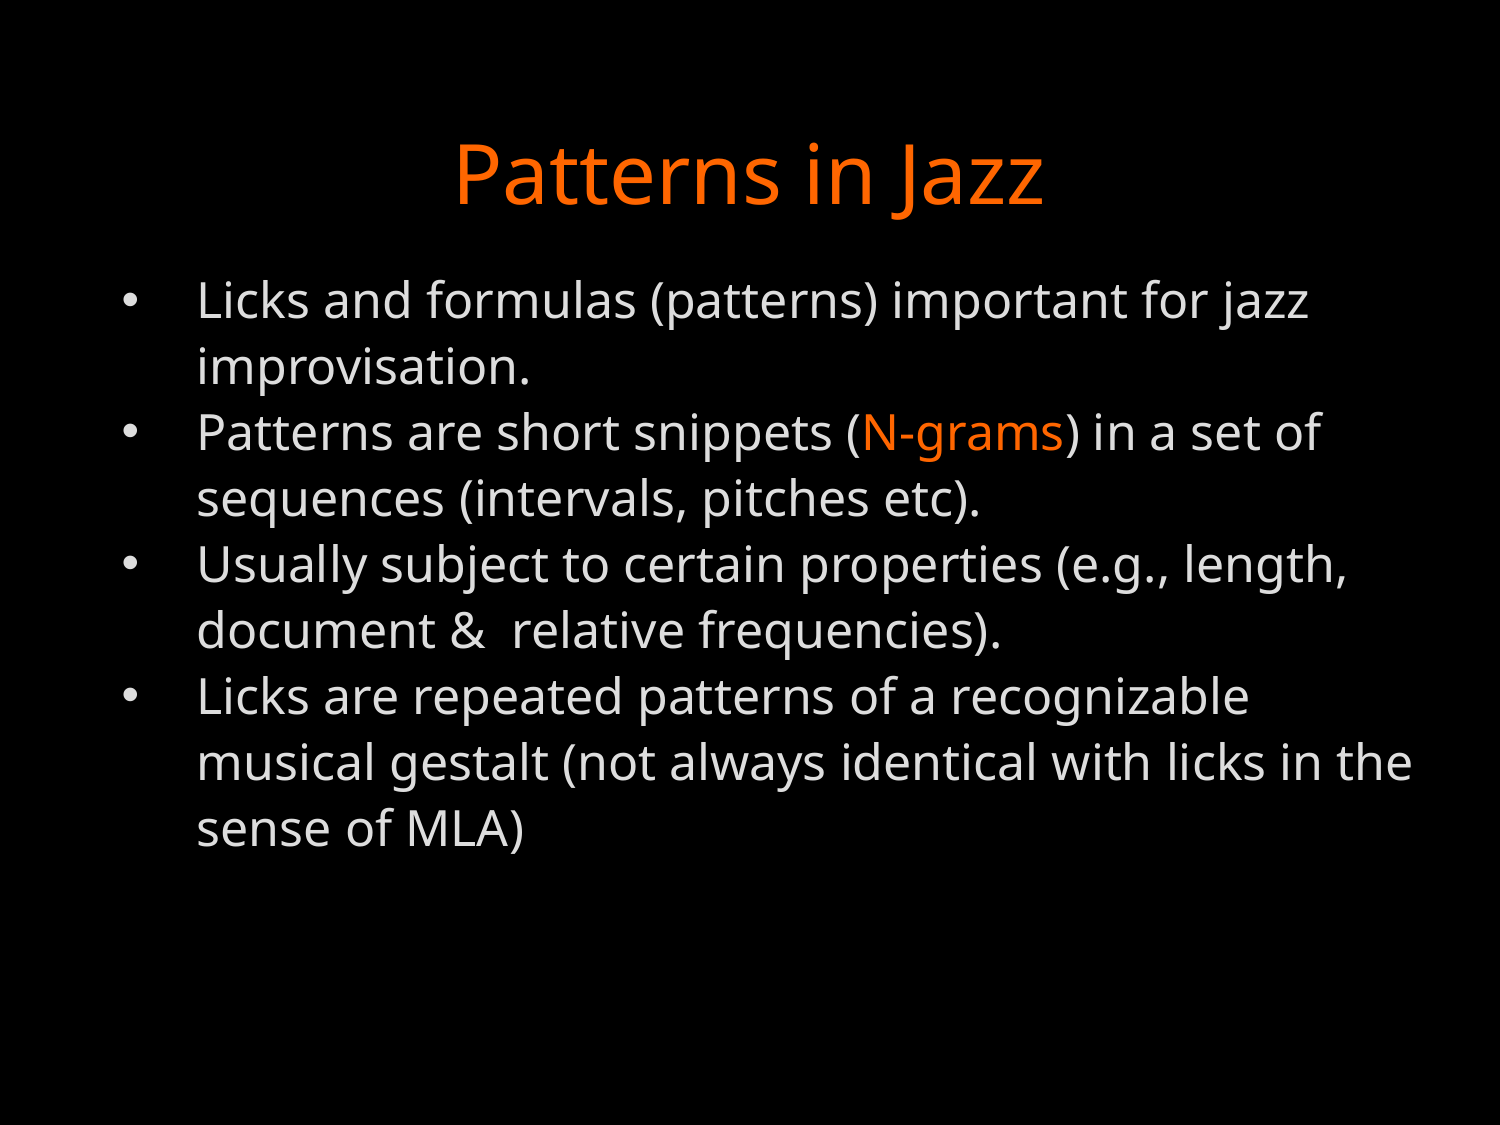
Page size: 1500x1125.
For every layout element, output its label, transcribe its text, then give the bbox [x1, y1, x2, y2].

title Patterns in Jazz [111, 83, 1388, 255]
text_box Licks and formulas (patterns) important for jazz improvisation. Patterns are short snippets (N-grams) in a set of sequences (intervals, pitches etc). Usually subject to certain properties (e.g., length, document & relative frequencies). Licks are repeated patterns of a recognizable musical gestalt (not always identical with licks in the sense of MLA) [41, 255, 1459, 864]
